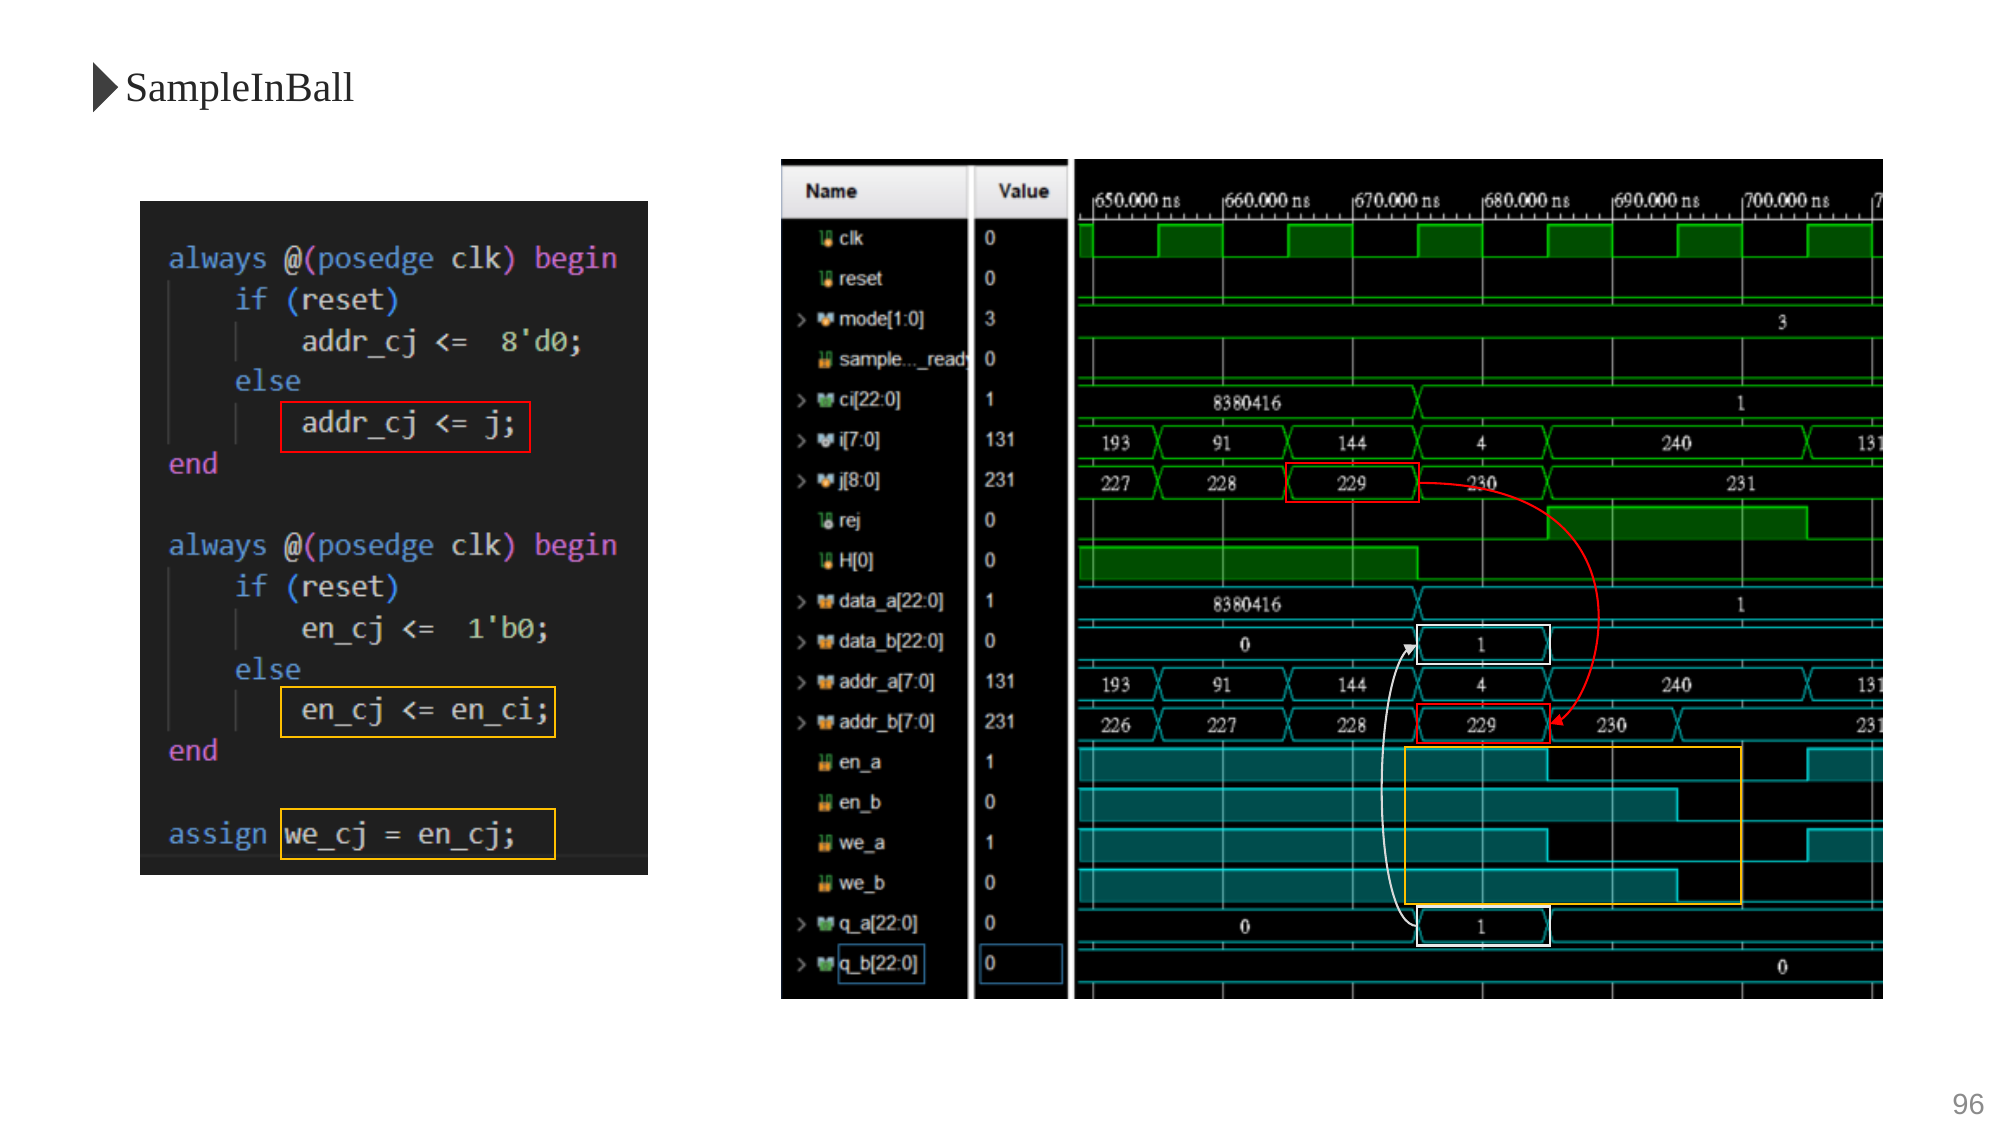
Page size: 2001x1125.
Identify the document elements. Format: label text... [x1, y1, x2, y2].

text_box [93, 52, 371, 118]
picture [781, 159, 1883, 999]
picture [140, 201, 648, 875]
slide_number 96 [1550, 1072, 2000, 1125]
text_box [1419, 482, 1550, 724]
